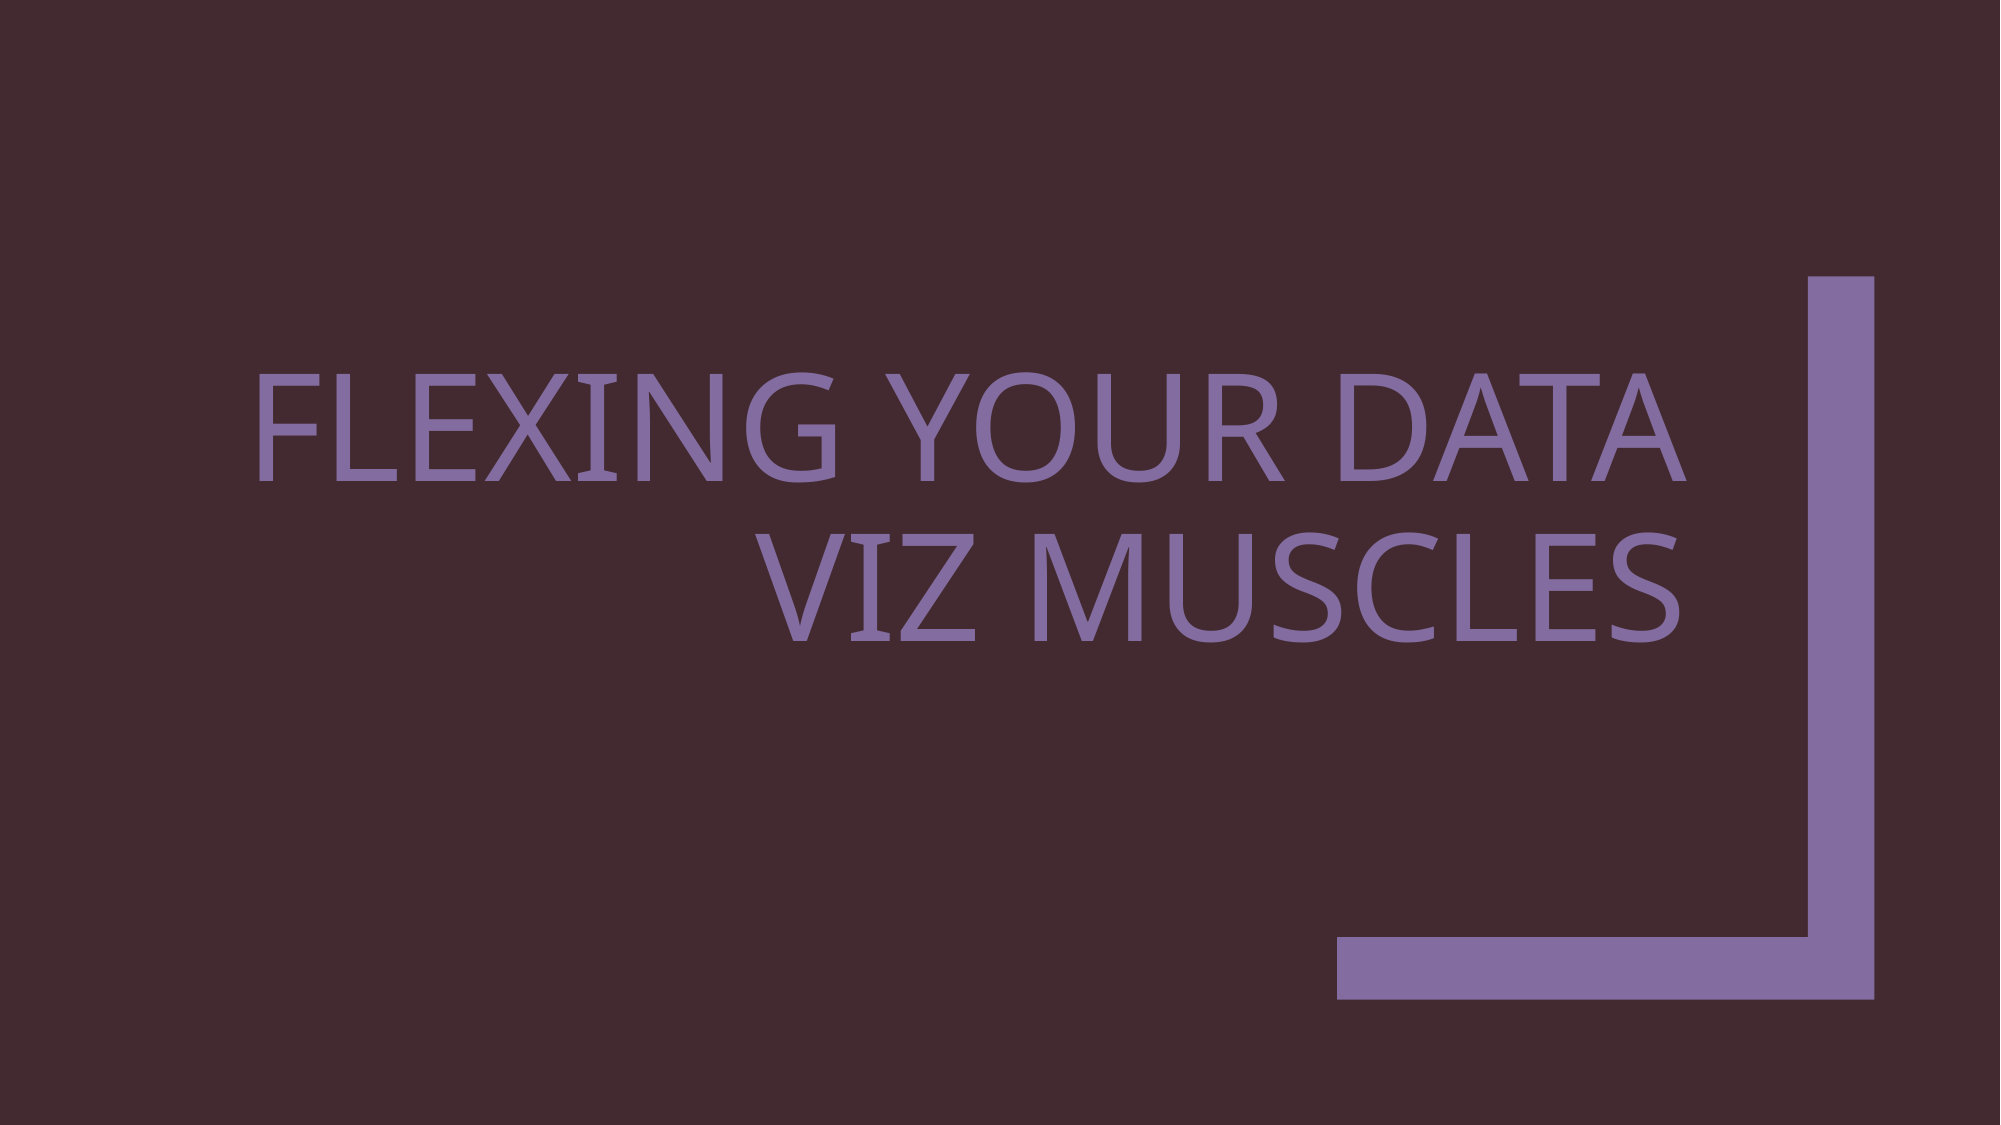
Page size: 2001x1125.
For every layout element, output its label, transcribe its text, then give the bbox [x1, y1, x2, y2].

title Flexing your data viz muscles [125, 213, 1703, 682]
